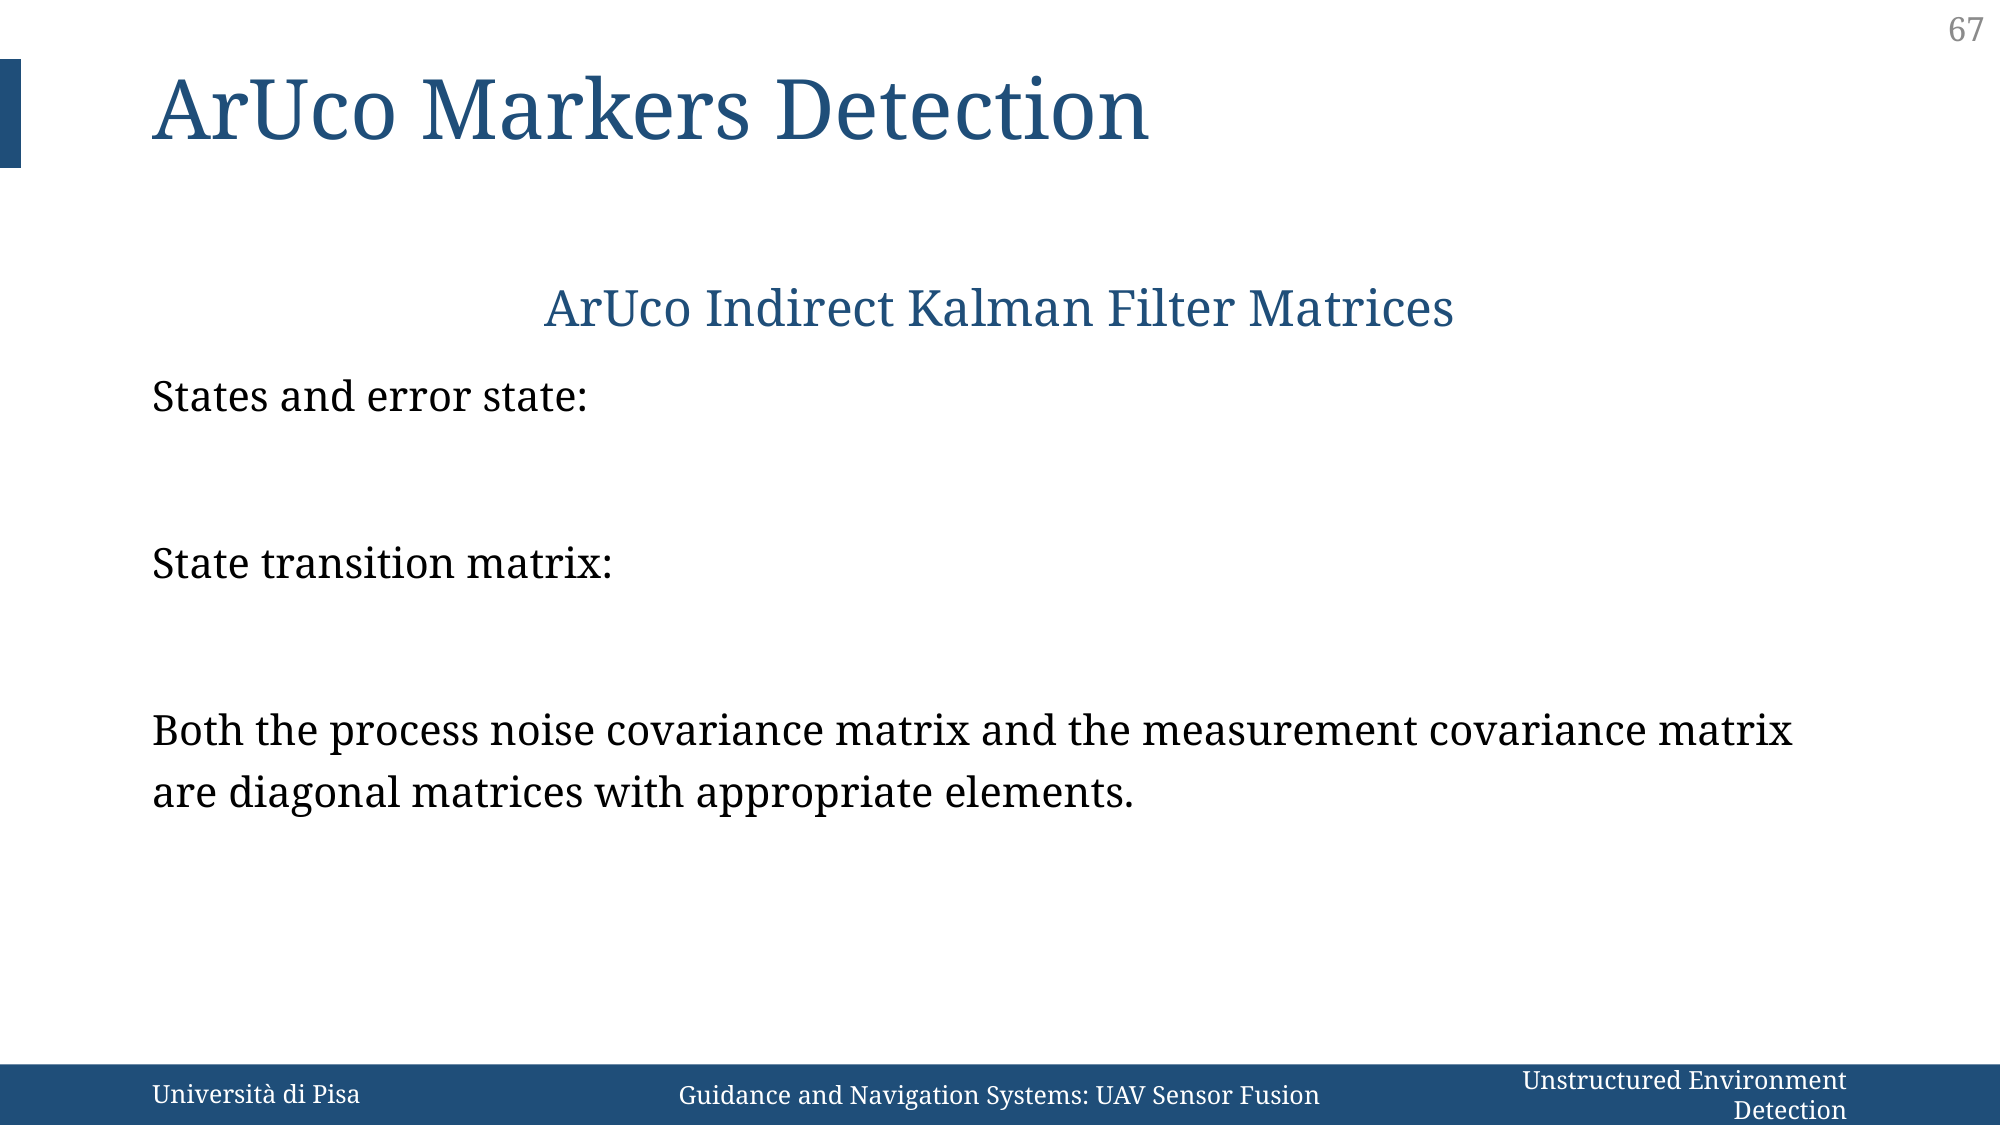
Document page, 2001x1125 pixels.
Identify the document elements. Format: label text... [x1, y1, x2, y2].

slide_number 67 [1550, 0, 2000, 61]
slide_number Università di Pisa [137, 1063, 588, 1124]
text_box ArUco Markers Detection [137, 59, 1863, 165]
footer Guidance and Navigation Systems: UAV Sensor Fusion [662, 1065, 1338, 1125]
text_box Unstructured Environment Detection [1412, 1065, 1863, 1125]
text_box [0, 1063, 2000, 1125]
